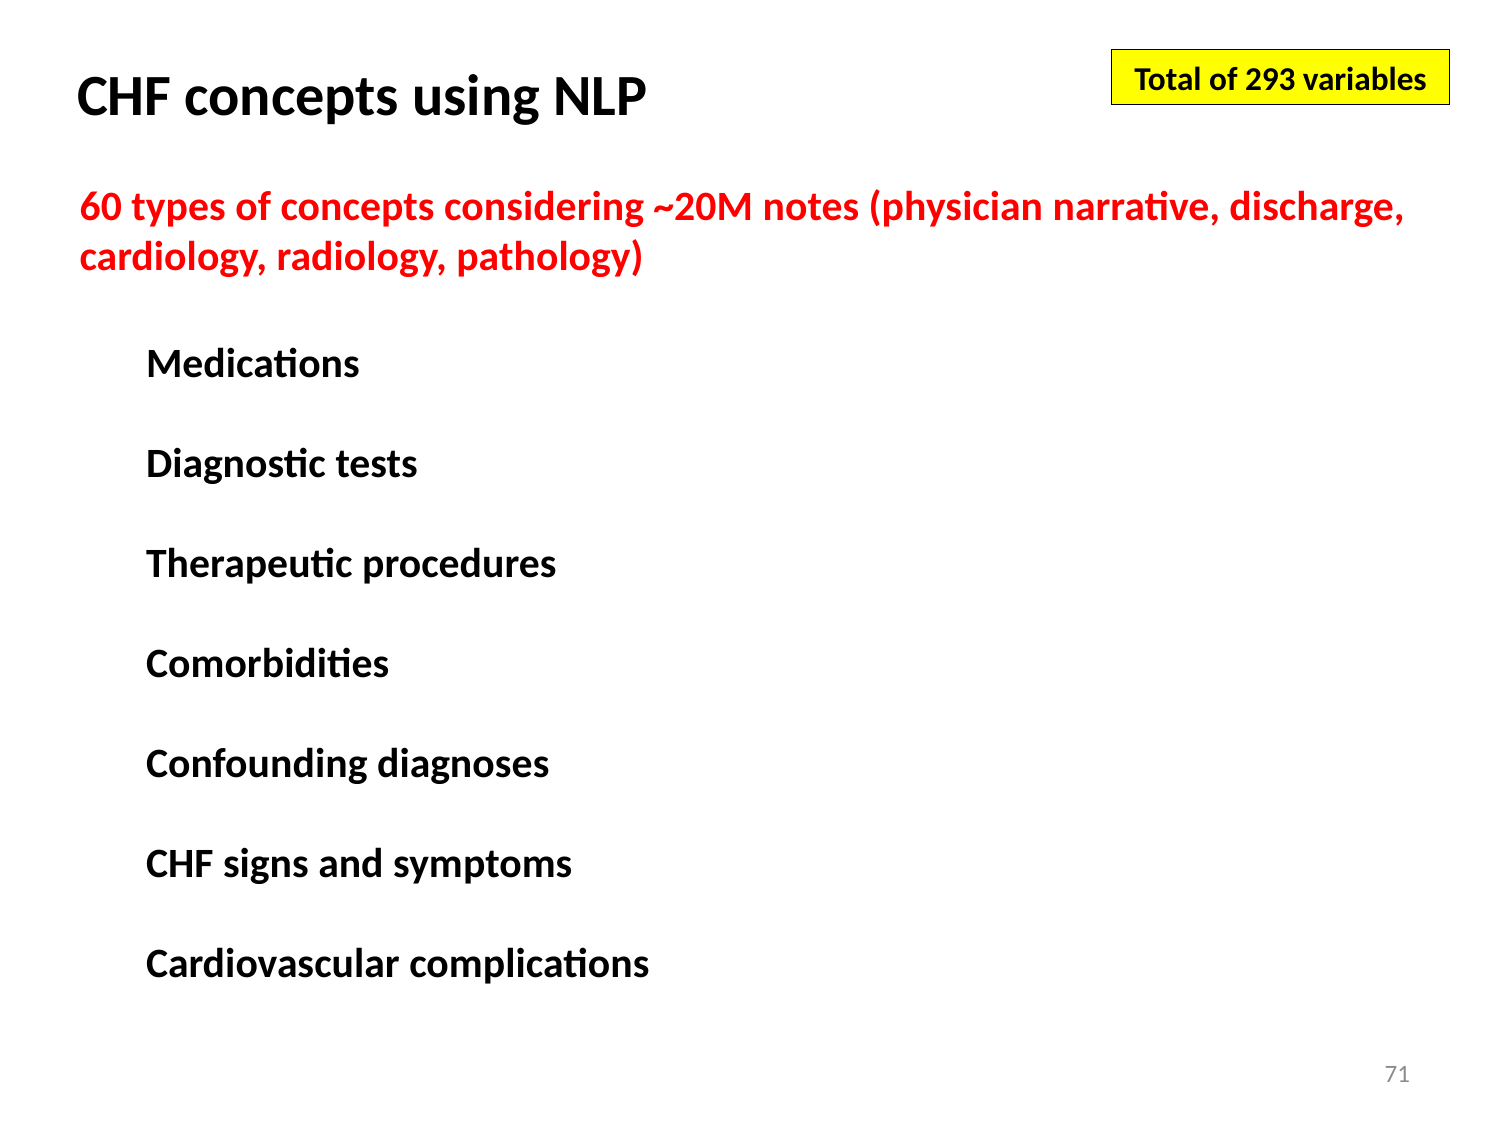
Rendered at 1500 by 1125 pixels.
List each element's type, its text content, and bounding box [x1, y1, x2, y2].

slide_number 71 [1074, 1042, 1425, 1103]
text_box 60 types of concepts considering ~20M notes (physician narrative, discharge, cardiology, radiology, pathology) [64, 171, 1421, 287]
text_box Total of 293 variables [1111, 49, 1450, 105]
text_box Medications Diagnostic tests Therapeutic procedures Comorbidities Confounding diagnoses CHF signs and symptoms Cardiovascular complications [131, 328, 800, 994]
text_box CHF concepts using NLP [62, 50, 1400, 135]
